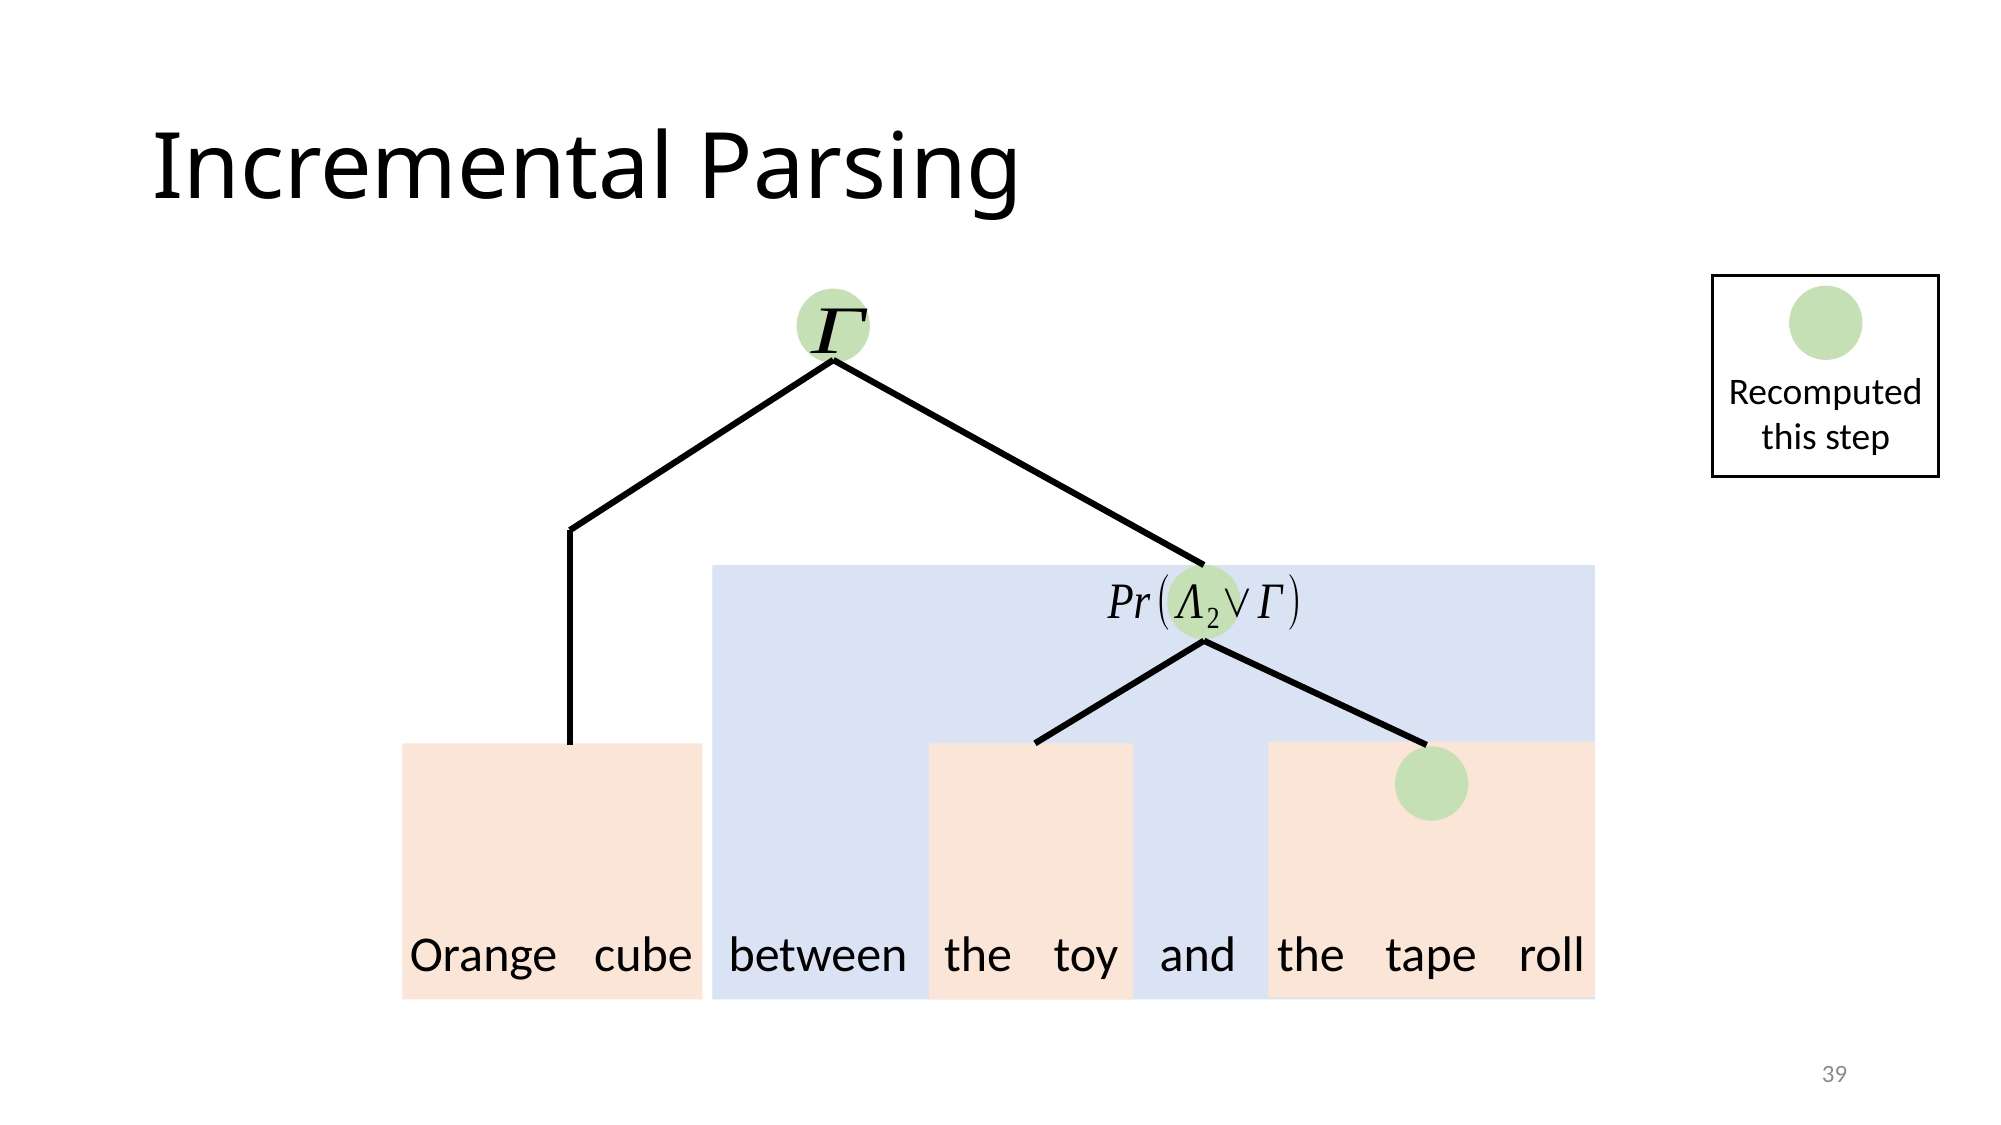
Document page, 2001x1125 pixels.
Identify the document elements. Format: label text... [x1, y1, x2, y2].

text_box [928, 742, 1134, 1000]
slide_number 39 [1412, 1042, 1863, 1103]
text_box [1134, 744, 1596, 1000]
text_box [1034, 640, 1203, 744]
text_box [1393, 745, 1470, 822]
text_box [1267, 741, 1596, 999]
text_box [1203, 640, 1427, 745]
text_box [833, 359, 1204, 566]
text_box [1213, 564, 1596, 741]
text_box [569, 359, 833, 531]
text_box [1712, 275, 1939, 477]
text_box [1166, 563, 1242, 640]
title Incremental Parsing [137, 59, 1863, 278]
text_box [711, 564, 1194, 1000]
text_box [401, 742, 703, 1000]
text_box [795, 287, 871, 359]
